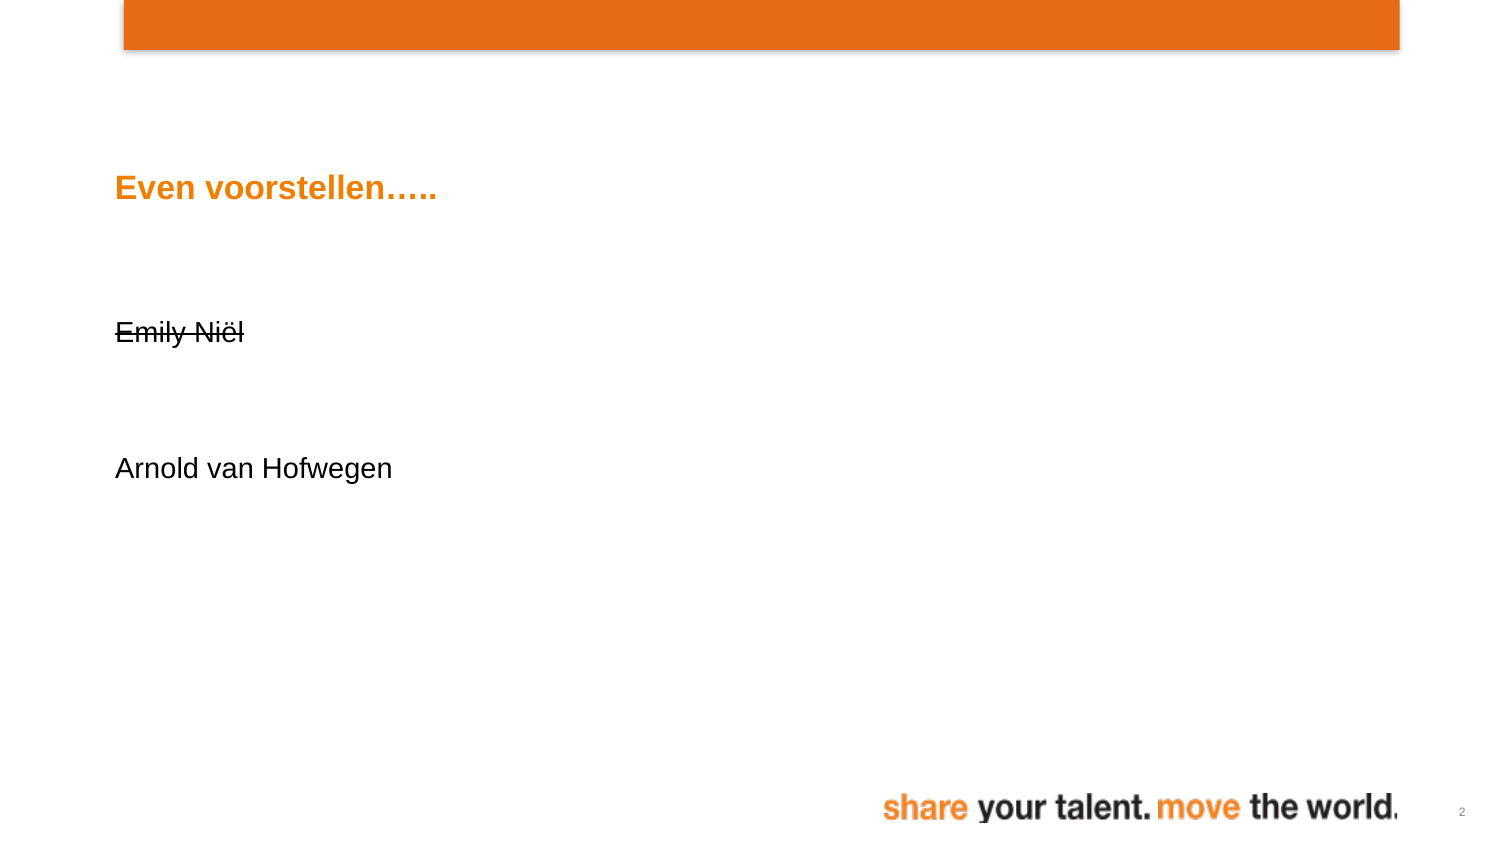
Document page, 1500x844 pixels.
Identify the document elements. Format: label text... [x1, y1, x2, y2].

text_box Emily Niël Arnold van Hofwegen [100, 272, 1176, 561]
text_box Even voorstellen….. [100, 119, 1140, 214]
slide_number 2 [1411, 782, 1466, 828]
